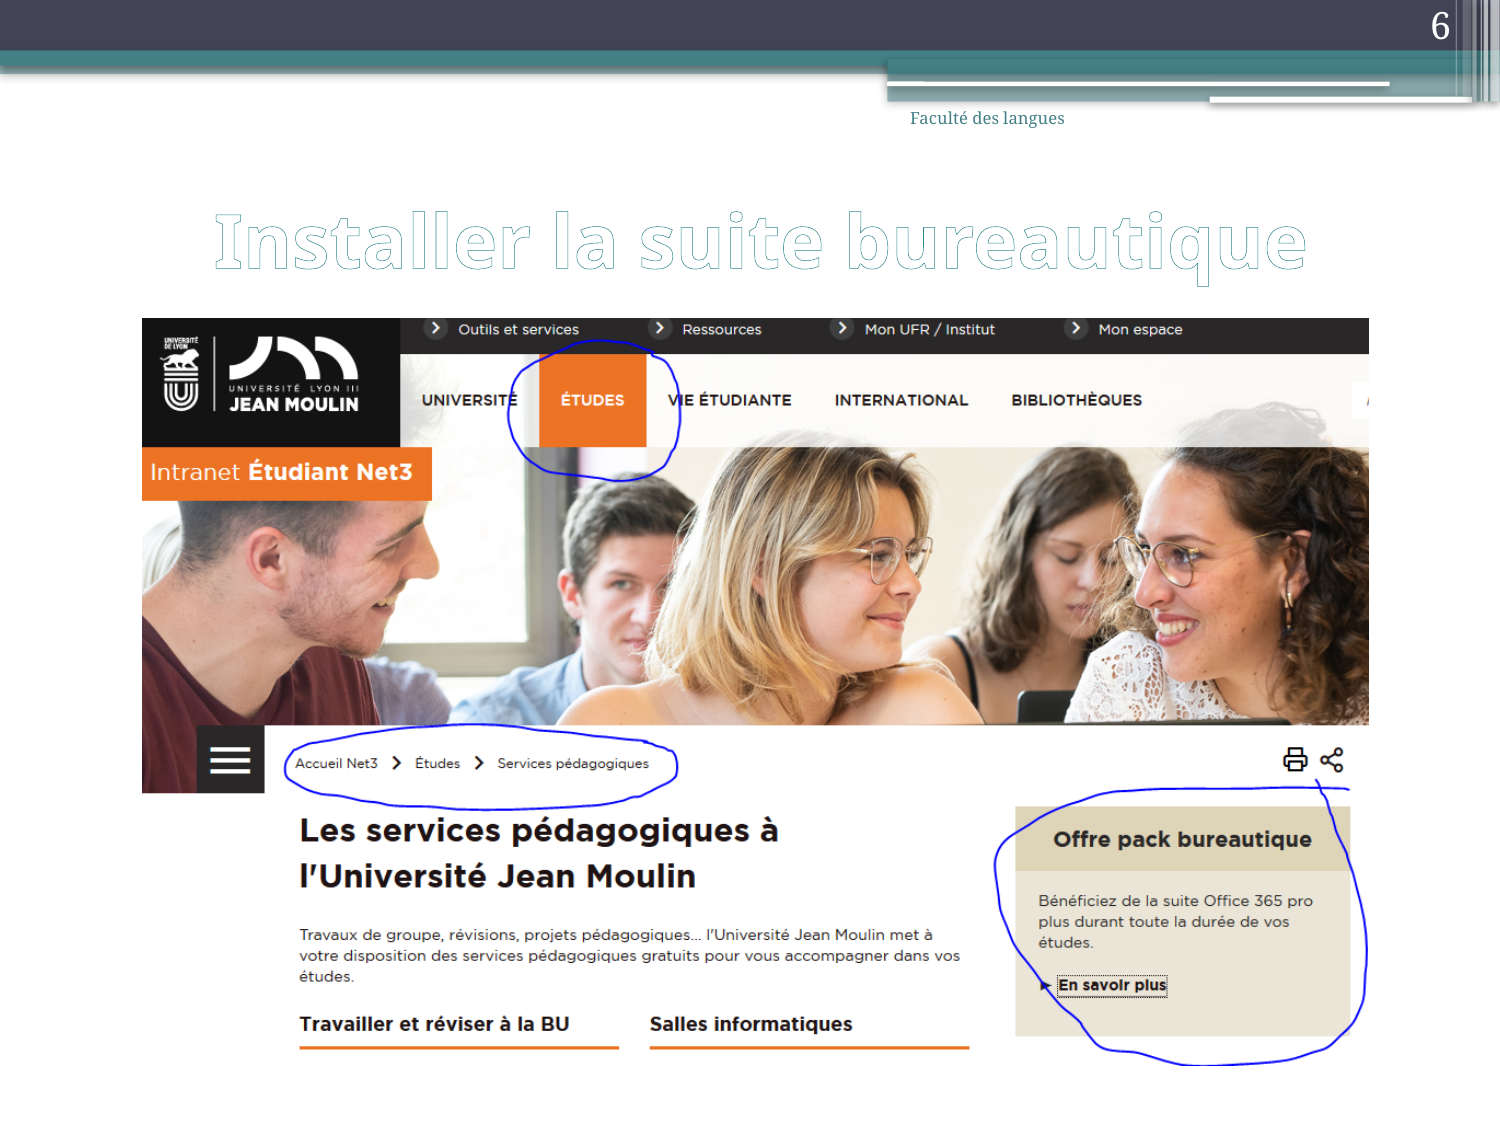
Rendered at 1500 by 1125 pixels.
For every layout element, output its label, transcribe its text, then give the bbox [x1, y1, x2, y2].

picture [142, 317, 1370, 1066]
footer Faculté des langues [862, 100, 1080, 176]
slide_number 6 [1341, 0, 1466, 61]
title Installer la suite bureautique [123, 184, 1399, 291]
